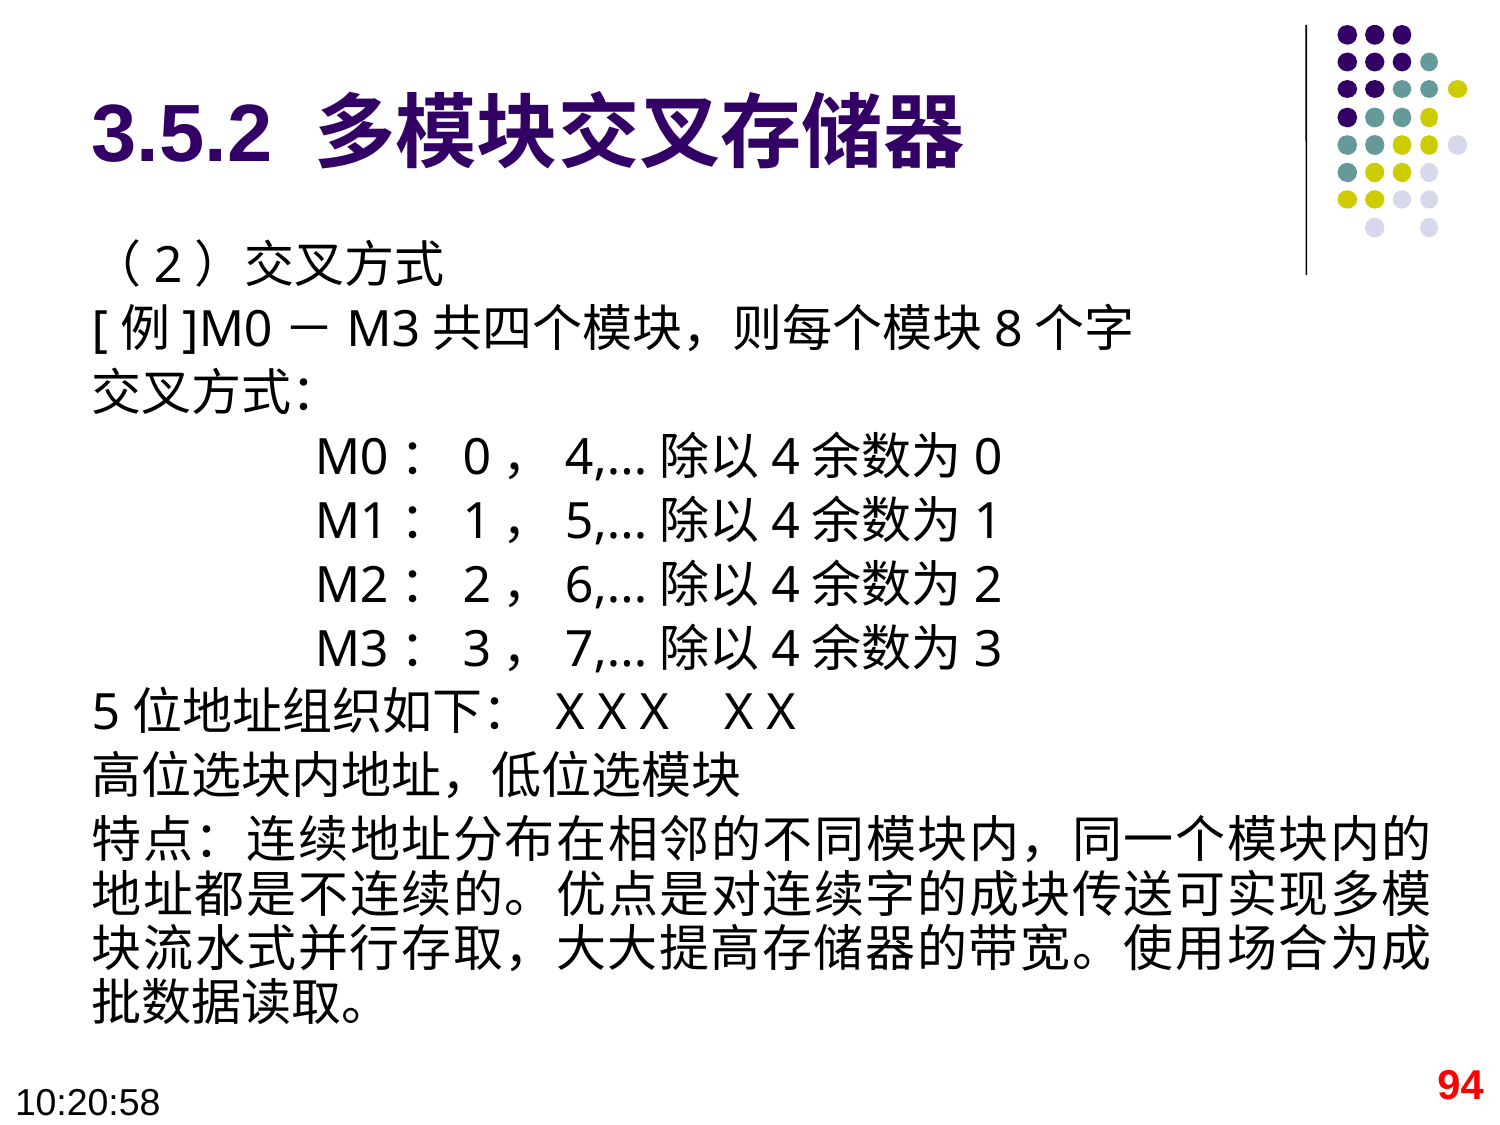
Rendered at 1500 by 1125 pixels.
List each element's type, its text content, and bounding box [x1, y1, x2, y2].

title 3.5.2 多模块交叉存储器 [76, 66, 988, 186]
list （2）交叉方式 [例]M0－M3共四个模块，则每个模块8个字 交叉方式： M0：0，4,...除以4余数为0 M1：1，5,...除以4余数为1 M2：2，6,...除以4余数为2 M3：3，7,...除以4余数为3 5位地址组织如下： X X X X X 高位选块内地址，低位选模块 特点：连续地址分布在相邻的不同模块内，同一个模块内的地址都是不连续的。优点是对连续字的成块传送可实现多模块流水式并行存取，大大提高存储器的带宽。使用场合为成批数据读取。 [76, 231, 1447, 1059]
slide_number 94 [1148, 1049, 1499, 1125]
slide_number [0, 1070, 195, 1123]
